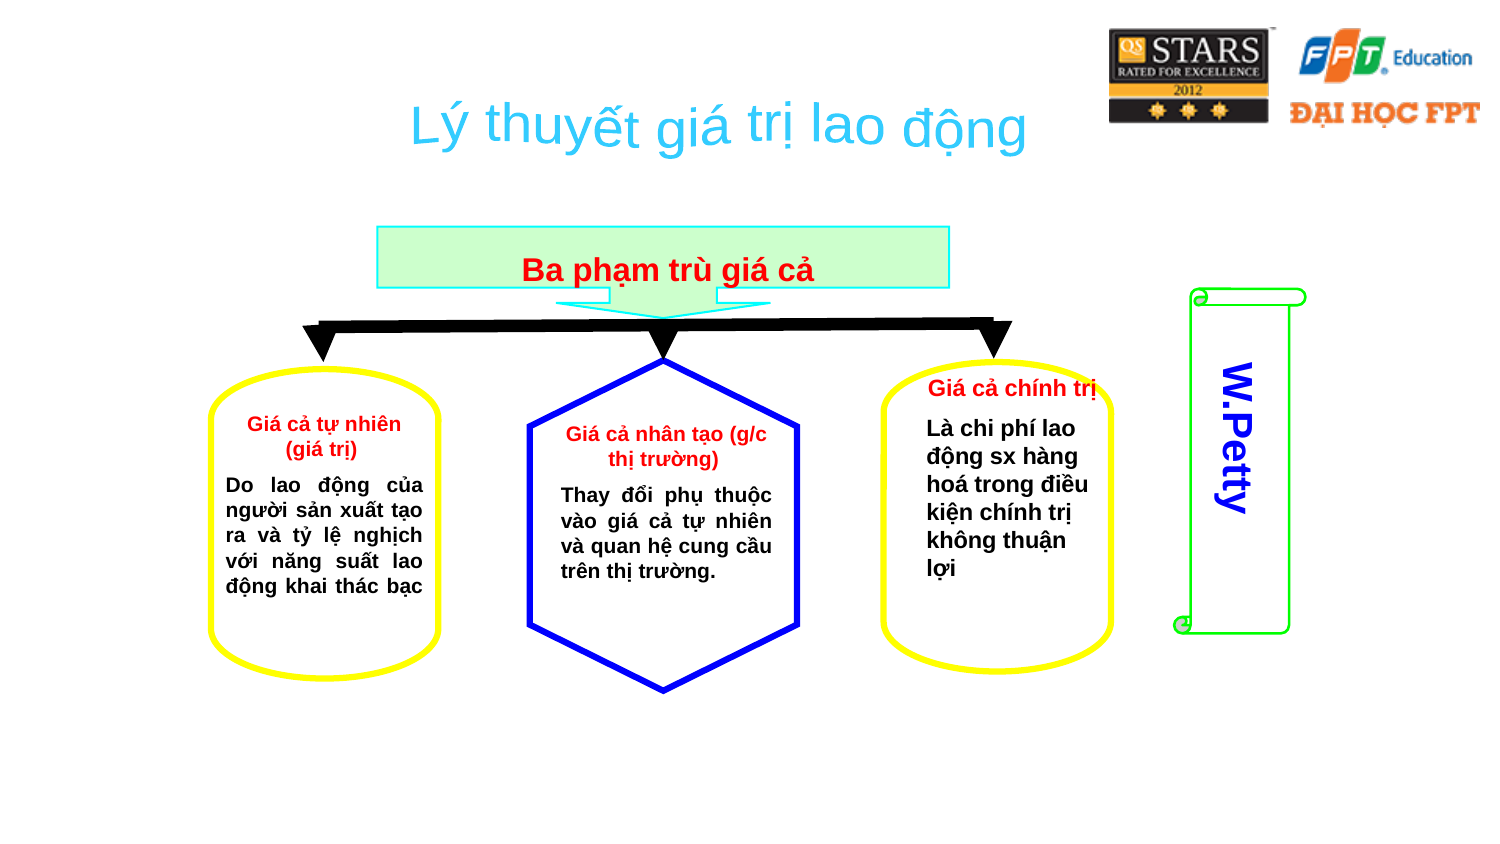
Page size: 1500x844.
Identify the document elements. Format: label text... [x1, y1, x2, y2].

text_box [883, 361, 1114, 672]
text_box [318, 323, 994, 363]
text_box W.Petty [1207, 304, 1273, 585]
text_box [529, 371, 797, 691]
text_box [377, 226, 950, 319]
picture [1109, 27, 1480, 128]
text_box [210, 368, 439, 679]
text_box [1174, 288, 1306, 634]
